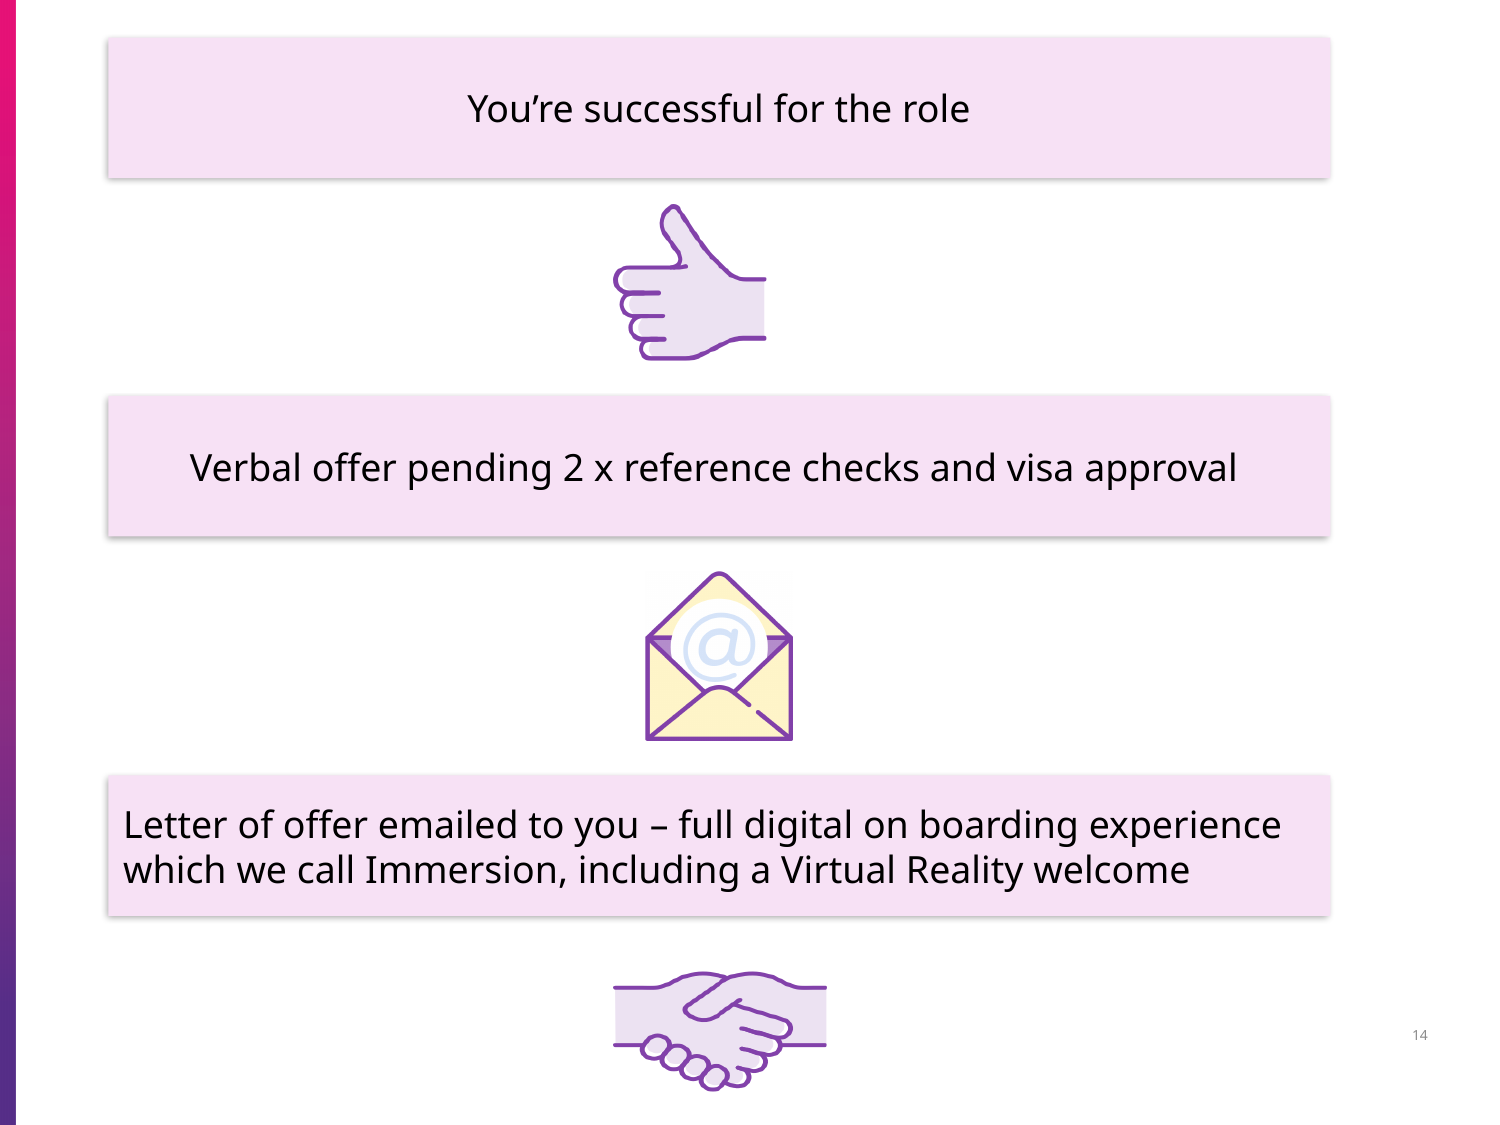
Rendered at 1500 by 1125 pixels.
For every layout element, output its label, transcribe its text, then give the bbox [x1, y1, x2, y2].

picture [0, 0, 16, 1125]
picture [613, 969, 827, 1092]
picture [645, 571, 794, 741]
text_box Letter of offer emailed to you – full digital on boarding experience which we call Immersion, including a Virtual Reality welcome [108, 775, 1331, 917]
text_box Verbal offer pending 2 x reference checks and visa approval [108, 395, 1331, 537]
text_box You’re successful for the role [108, 37, 1331, 179]
picture [613, 204, 767, 361]
